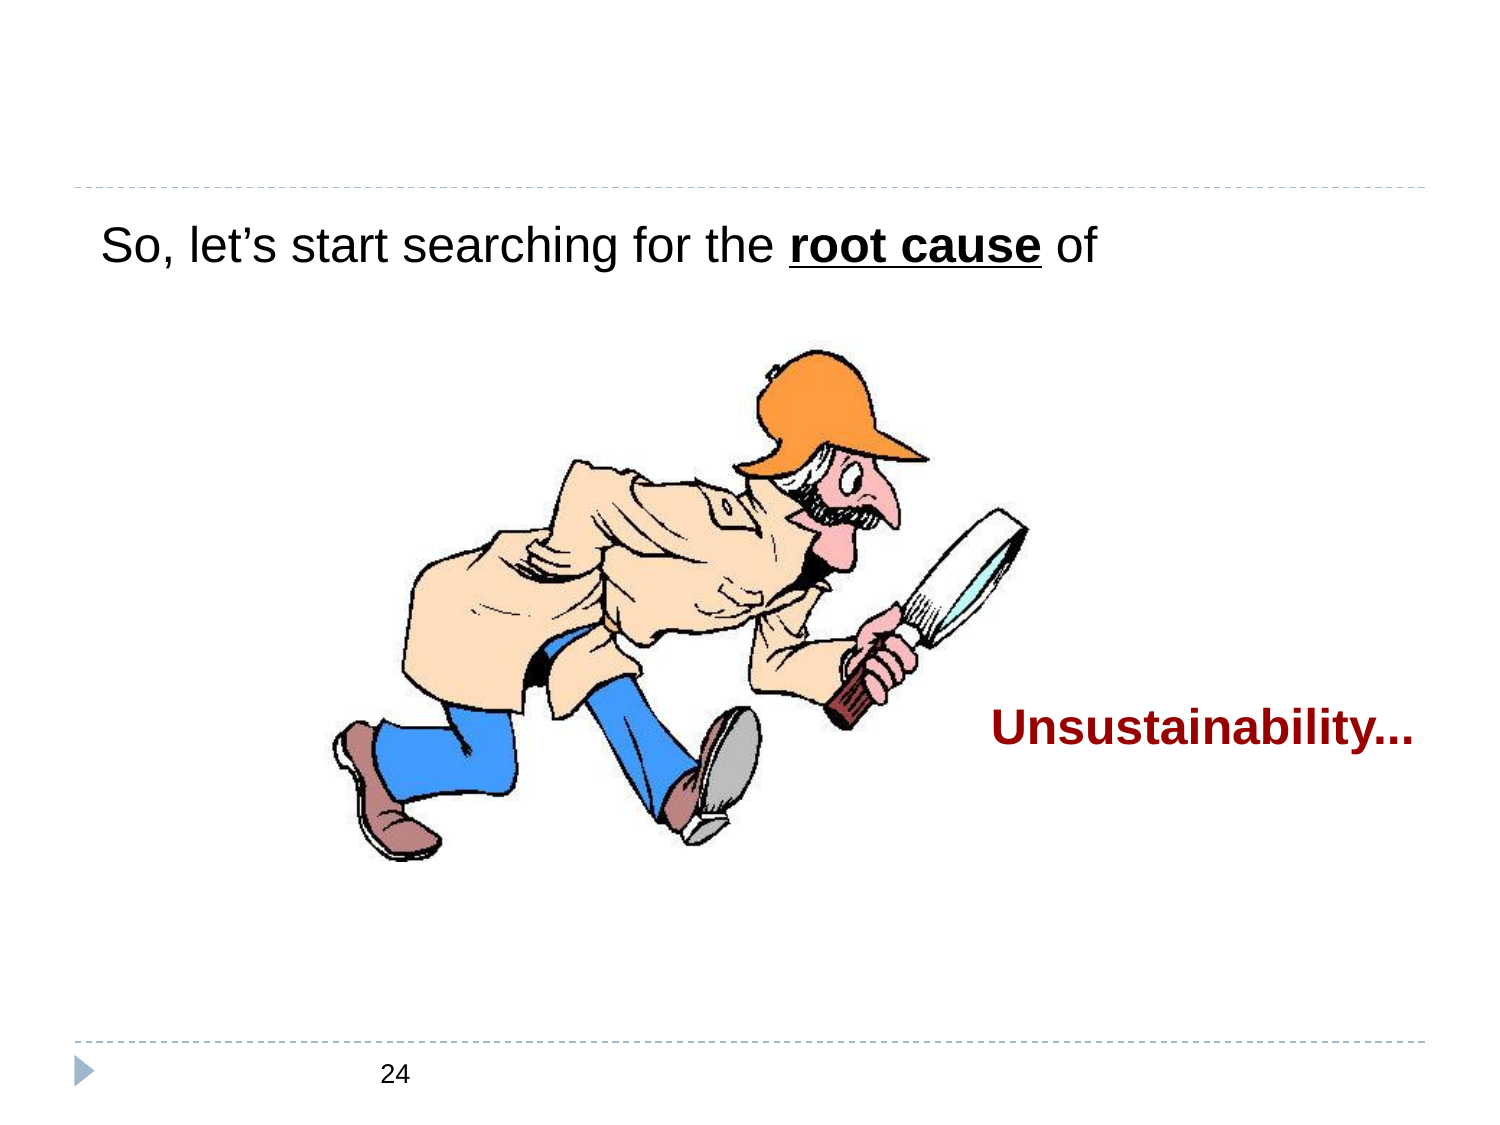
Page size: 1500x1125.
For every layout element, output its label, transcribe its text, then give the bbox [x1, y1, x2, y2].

text_box So, let’s start searching for the root cause of [85, 197, 1217, 296]
slide_number ‹#› [100, 1042, 426, 1103]
picture [324, 340, 1031, 862]
text_box Unsustainability... [1035, 669, 1500, 781]
